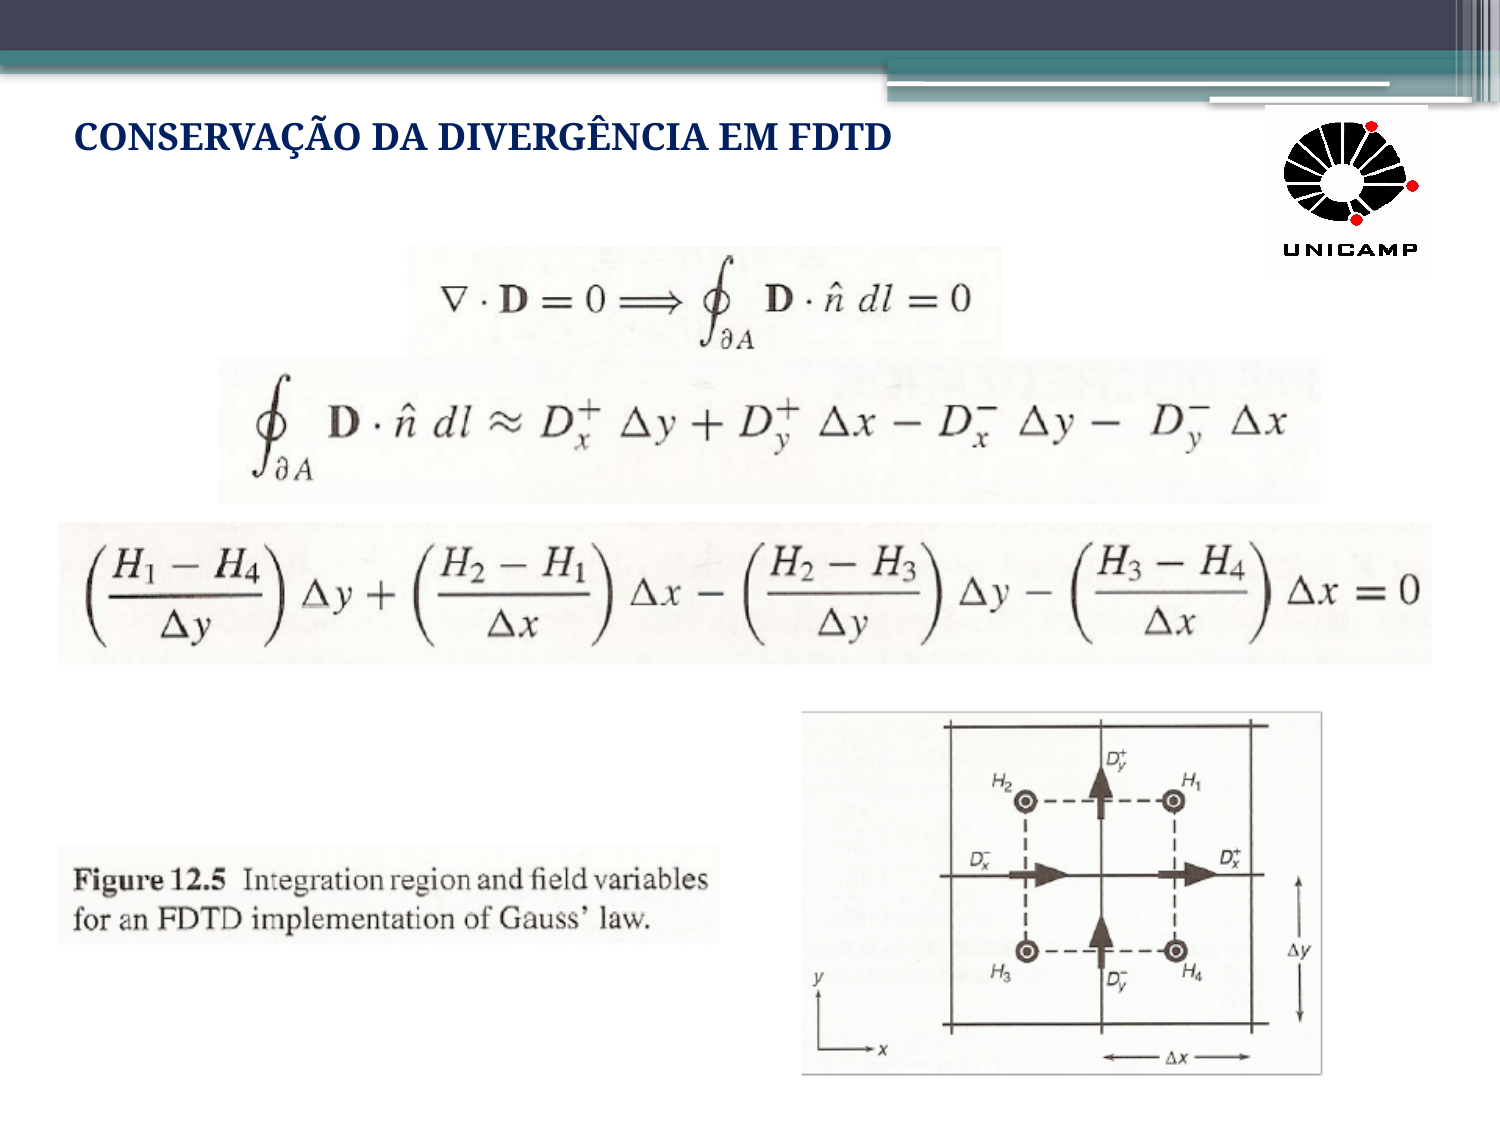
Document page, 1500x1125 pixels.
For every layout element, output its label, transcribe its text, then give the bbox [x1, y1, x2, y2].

text_box CONSERVAÇÃO DA DIVERGÊNCIA EM FDTD [58, 105, 1262, 166]
picture [58, 105, 1433, 1097]
